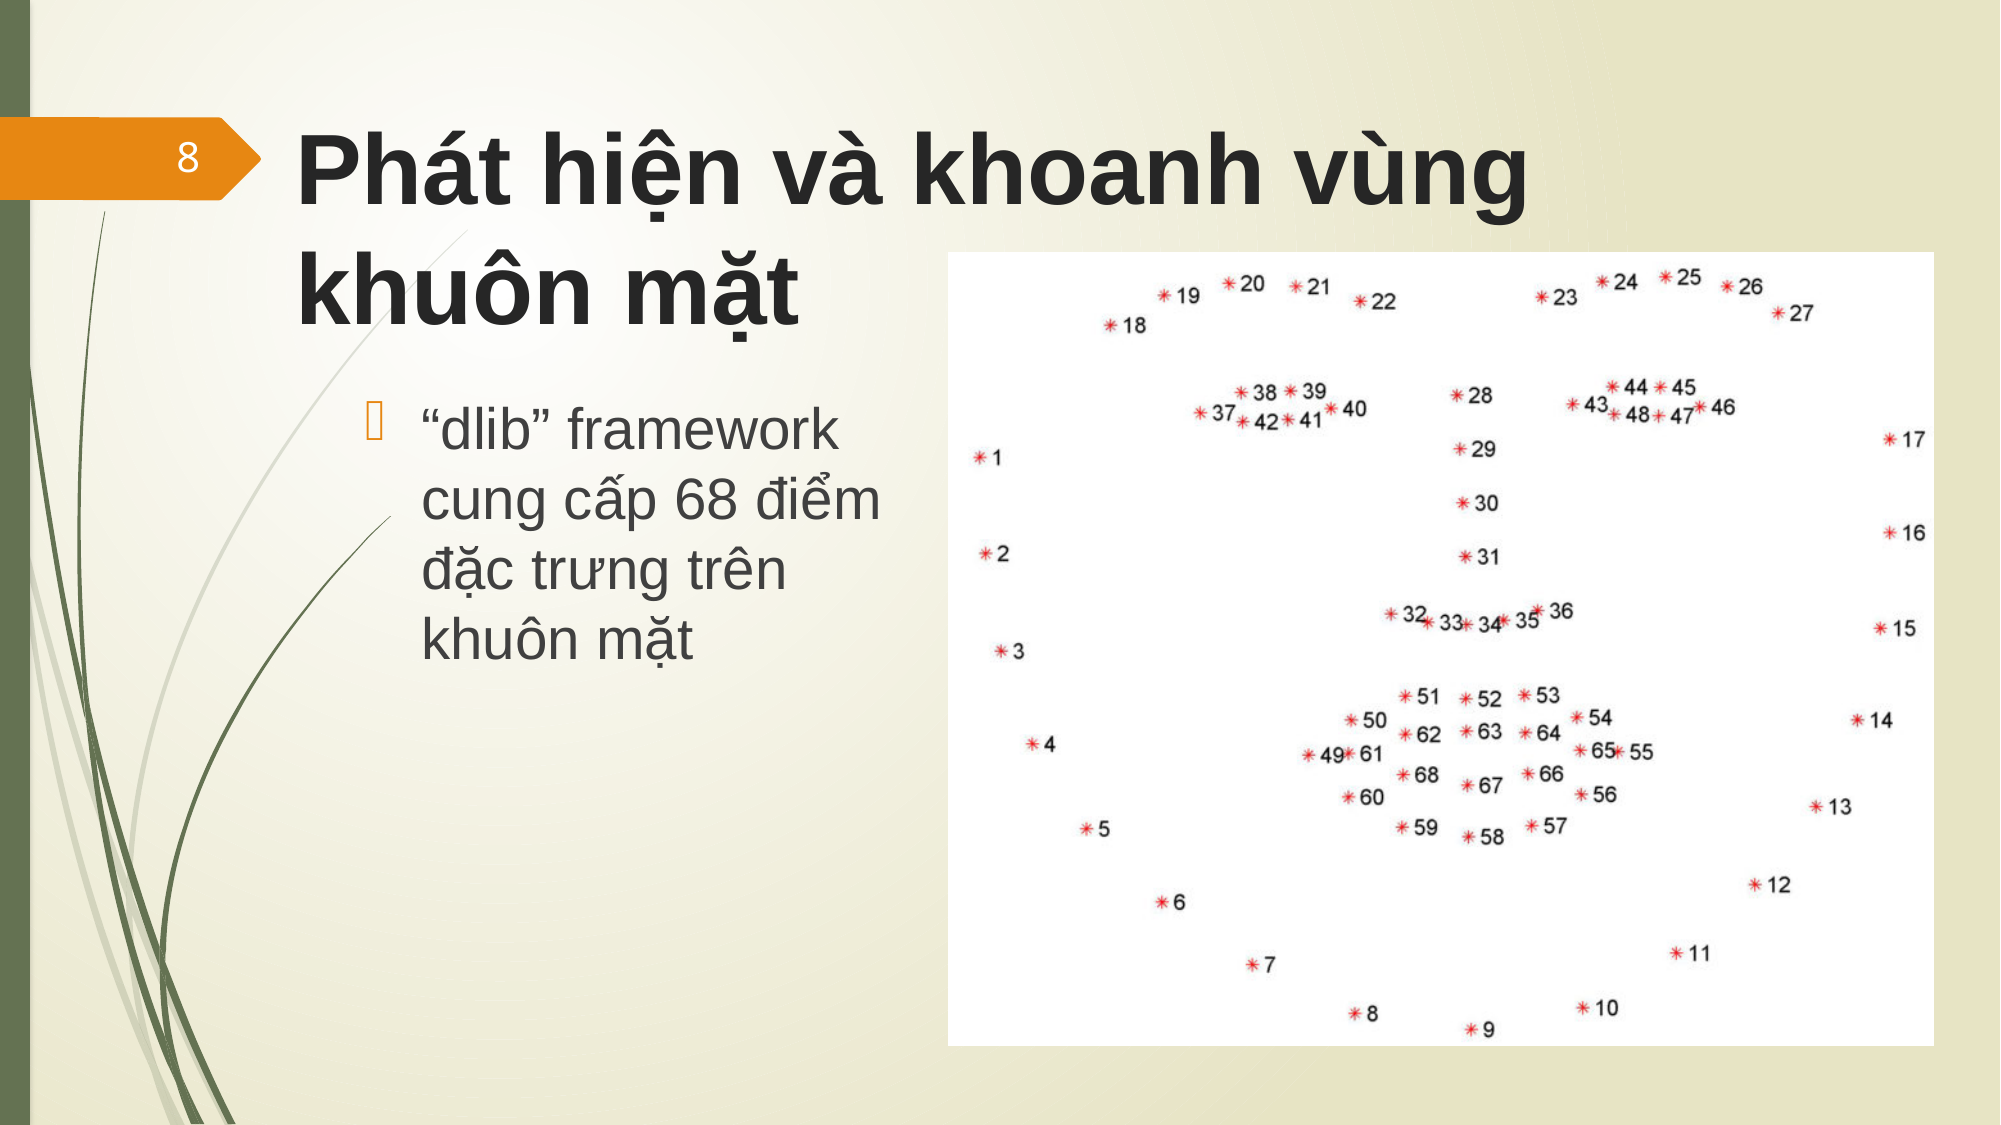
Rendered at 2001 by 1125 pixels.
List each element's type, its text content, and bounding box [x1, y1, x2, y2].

slide_number 8 [87, 129, 216, 190]
picture [948, 252, 1934, 1046]
list “dlib” framework cung cấp 68 điểm đặc trưng trên khuôn mặt [349, 383, 943, 741]
title Phát hiện và khoanh vùng khuôn mặt [280, 97, 1720, 597]
